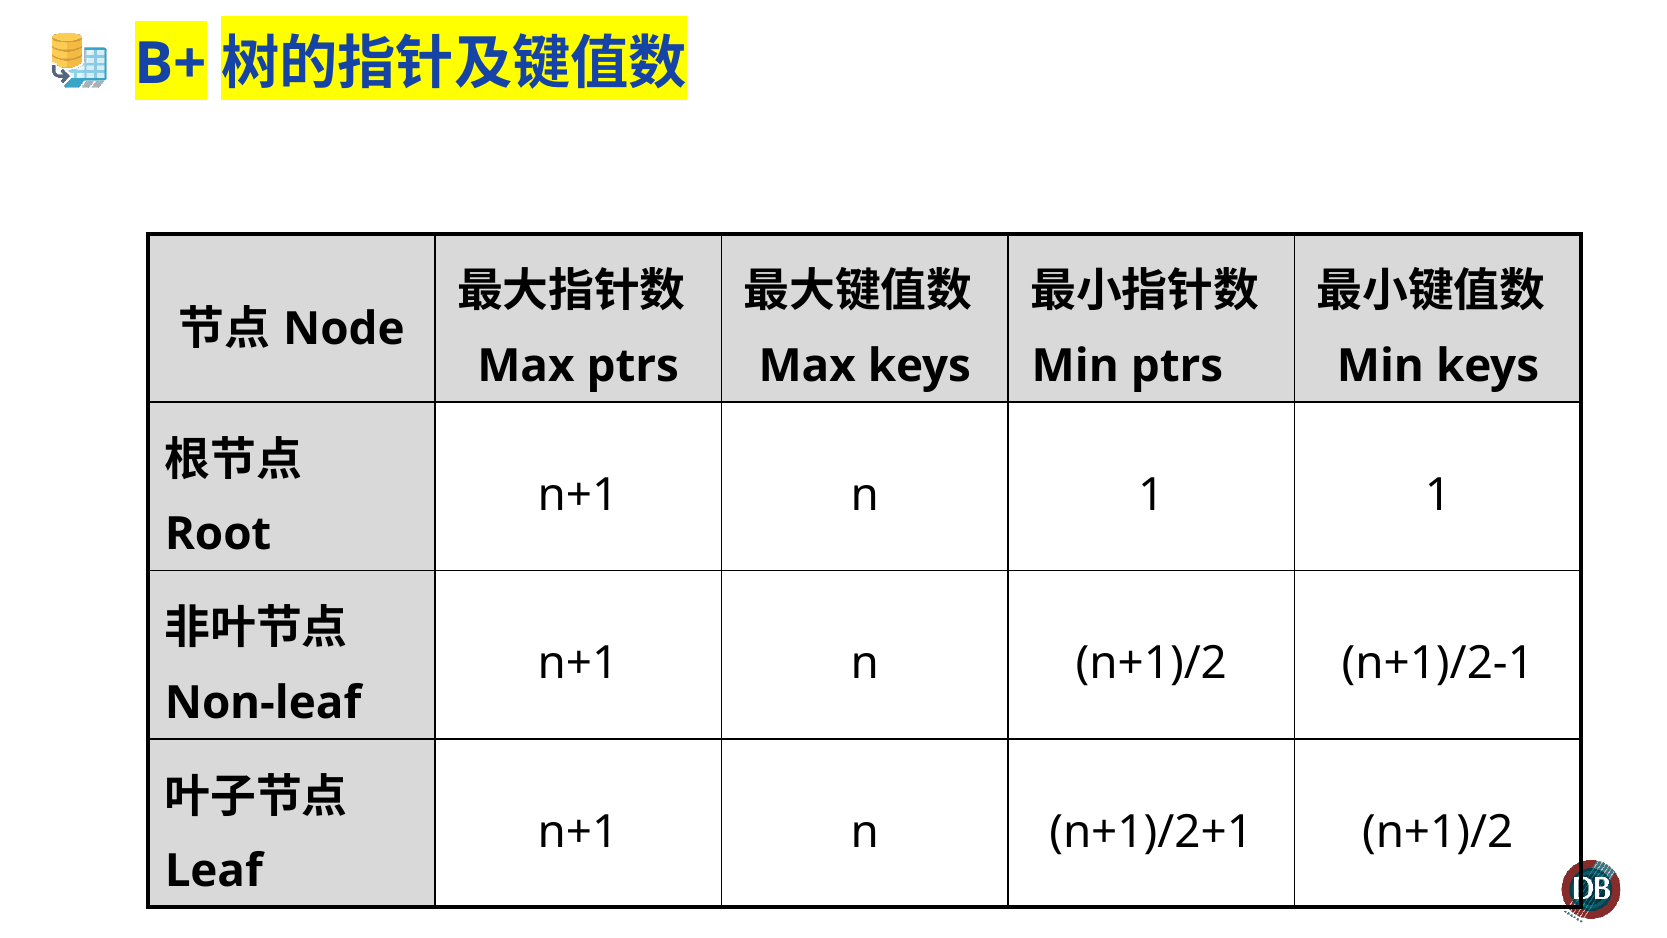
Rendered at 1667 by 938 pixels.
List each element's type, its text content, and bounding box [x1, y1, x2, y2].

table_cell n [722, 571, 1007, 738]
table_cell n+1 [436, 571, 721, 738]
table_cell 非叶节点Non-leaf [150, 571, 434, 738]
table_cell (n+1)/2-1 [1295, 571, 1579, 738]
title B+树的指针及键值数 [118, 17, 1590, 103]
table_cell 1 [1295, 403, 1579, 570]
table_cell 1 [1009, 403, 1294, 570]
table_cell n+1 [436, 403, 721, 570]
table_cell 根节点Root [150, 403, 434, 570]
table_cell n [722, 403, 1007, 570]
picture [1583, 872, 1609, 905]
table_cell 叶子节点Leaf [150, 740, 434, 905]
table_header 节点Node [150, 236, 434, 401]
picture [1583, 904, 1597, 908]
table_header 最小键值数Min keys [1295, 236, 1579, 401]
table_cell n [722, 740, 1007, 905]
table_header 最大键值数Max keys [722, 236, 1007, 401]
table_cell (n+1)/2+1 [1009, 740, 1294, 905]
picture [49, 30, 109, 90]
table_cell n+1 [436, 740, 721, 905]
table_header 最小指针数Min ptrs [1009, 236, 1294, 401]
table_cell (n+1)/2 [1009, 571, 1294, 738]
table_header 最大指针数Max ptrs [436, 236, 721, 401]
table_cell (n+1)/2 [1295, 740, 1579, 905]
picture [1557, 858, 1623, 924]
